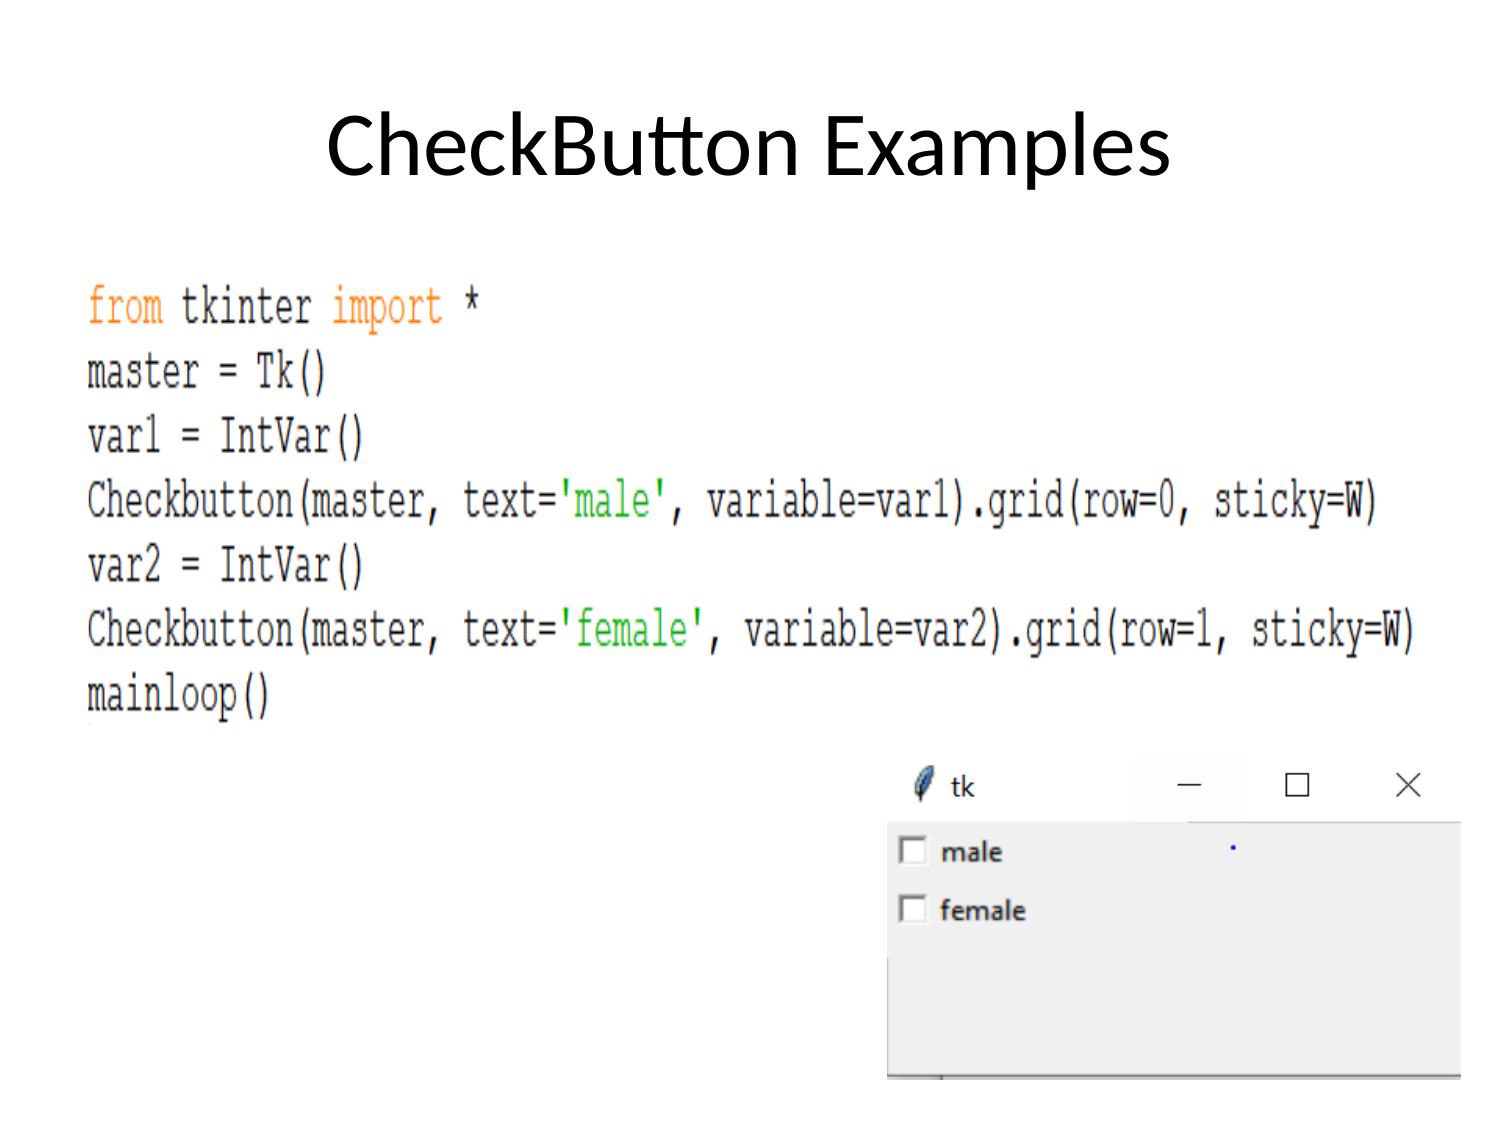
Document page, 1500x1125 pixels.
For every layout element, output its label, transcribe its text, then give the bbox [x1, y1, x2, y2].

title CheckButton Examples [75, 45, 1425, 233]
picture [88, 274, 1439, 726]
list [887, 753, 1462, 1081]
